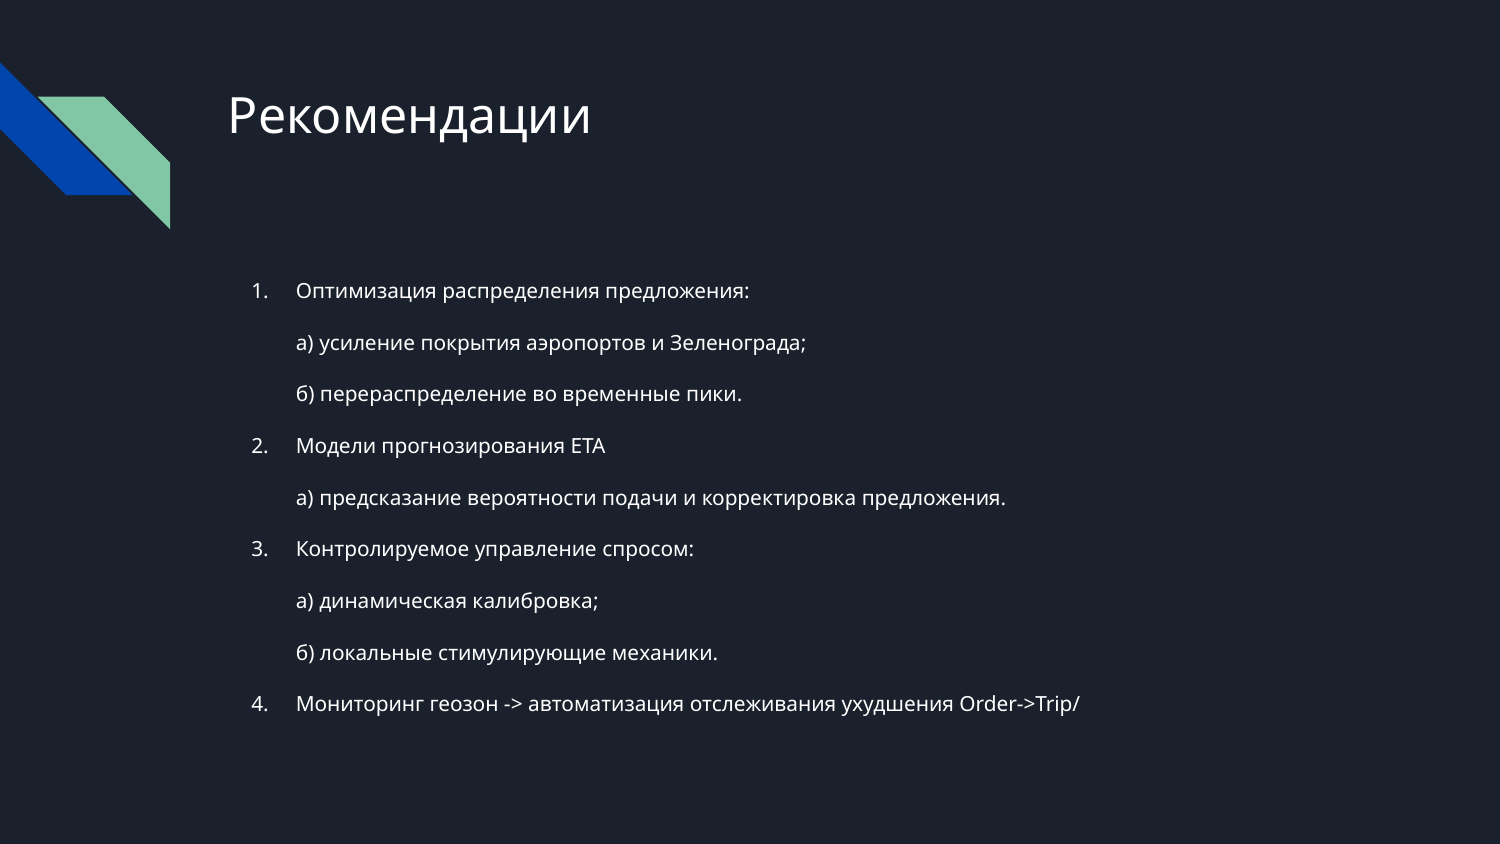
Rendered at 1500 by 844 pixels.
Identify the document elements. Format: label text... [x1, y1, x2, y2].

title Рекомендации [212, 64, 1368, 215]
list Оптимизация распределения предложения: а) усиление покрытия аэропортов и Зеленограда; б) перераспределение во временные пики. Модели прогнозирования ETA а) предсказание вероятности подачи и корректировка предложения. Контролируемое управление спросом: а) динамическая калибровка; б) локальные стимулирующие механики. Мониторинг геозон -> автоматизация отслеживания ухудшения Order->Trip/ [212, 257, 1368, 735]
